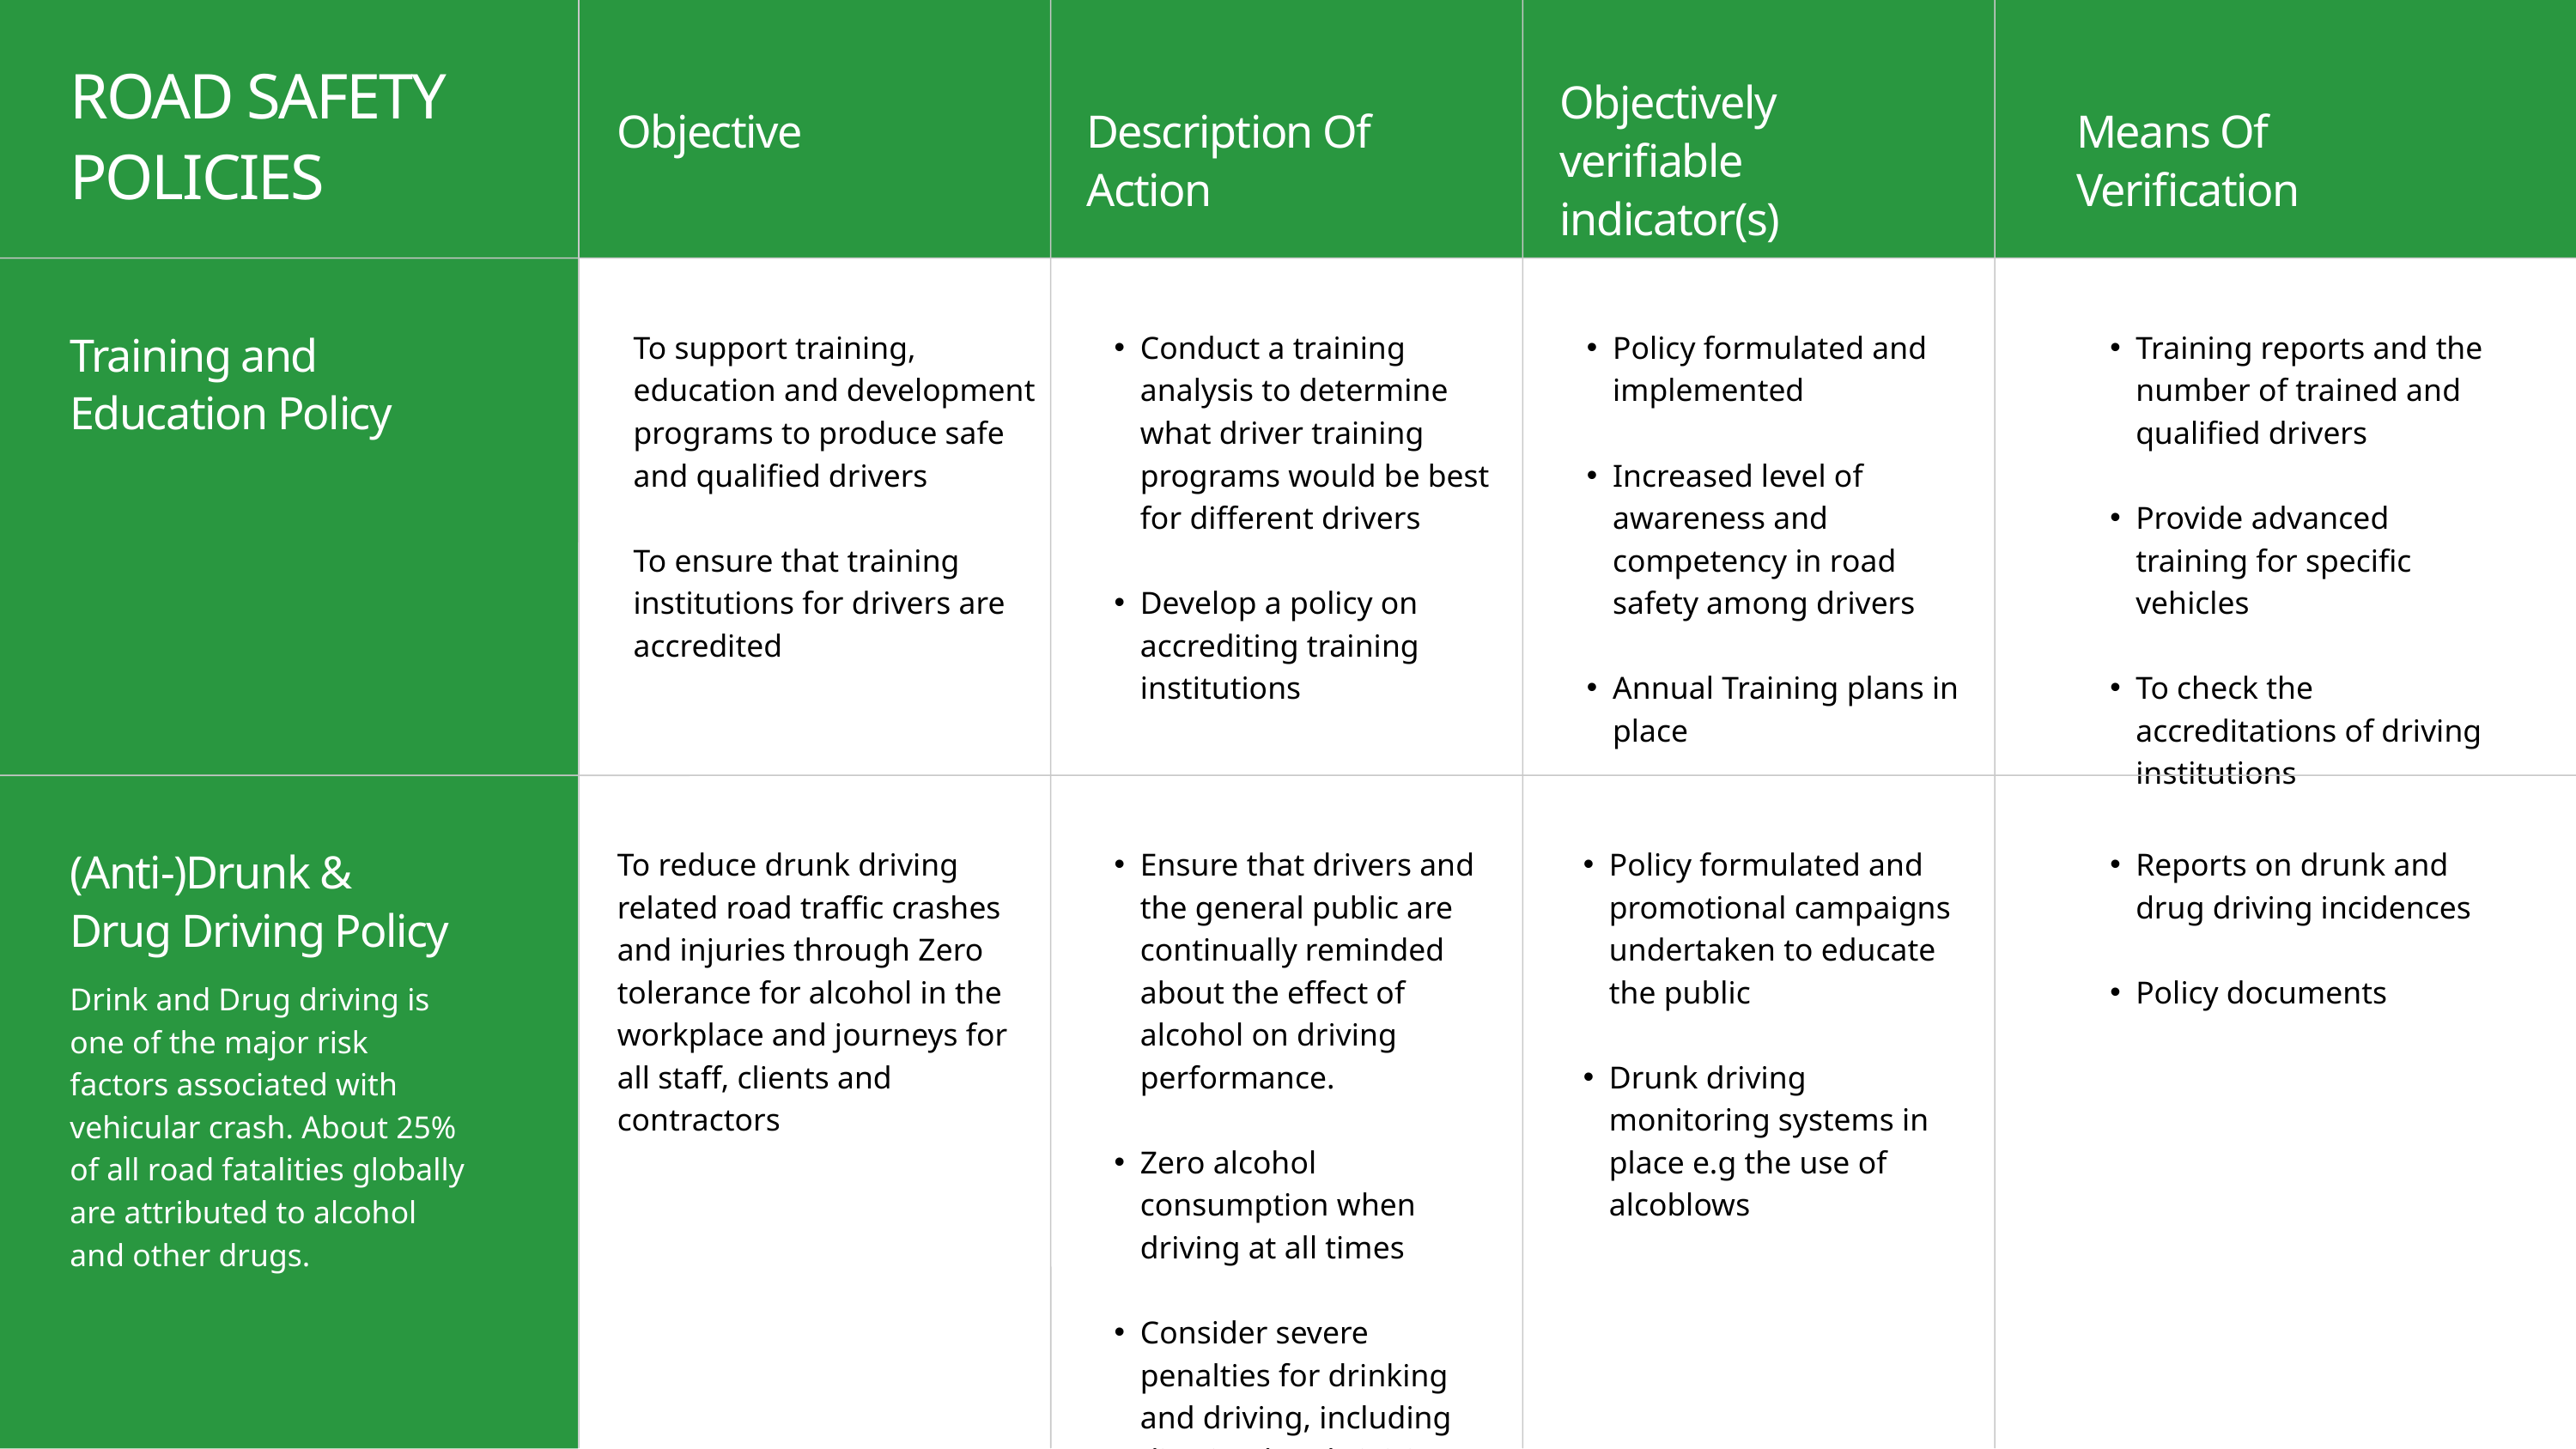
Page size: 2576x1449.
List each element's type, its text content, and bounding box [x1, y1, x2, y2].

text_box Training reports and the number of trained and qualified drivers Provide advanced training for specific vehicles To check the accreditations of driving institutions [2084, 776, 2488, 791]
text_box ROAD SAFETY POLICIES [70, 50, 508, 212]
text_box (Anti-)Drunk & Drug Driving Policy [70, 840, 453, 956]
text_box Objective [617, 99, 1020, 157]
text_box [0, 258, 579, 775]
text_box [0, 776, 579, 1449]
text_box Reports on drunk and drug driving incidences Policy documents [2084, 840, 2488, 1010]
text_box Drink and Drug driving is one of the major risk factors associated with vehicular crash. About 25% of all road fatalities globally are attributed to alcohol and other drugs. [70, 974, 473, 1272]
text_box Objectively verifiable indicator(s) [1559, 70, 1963, 245]
text_box Policy formulated and promotional campaigns undertaken to educate the public Drunk driving monitoring systems in place e.g the use of alcoblows [1557, 840, 1960, 1222]
text_box Conduct a training analysis to determine what driver training programs would be best for different drivers Develop a policy on accrediting training institutions [1088, 322, 1492, 706]
text_box Training and Education Policy [70, 322, 404, 440]
text_box [1051, 0, 1522, 258]
text_box Means Of Verification [2076, 99, 2495, 215]
text_box [0, 0, 579, 258]
text_box [1523, 0, 1995, 258]
text_box Policy formulated and implemented Increased level of awareness and competency in road safety among drivers Annual Training plans in place [1560, 322, 1964, 749]
text_box Description Of Action [1086, 99, 1490, 215]
text_box [1996, 0, 2576, 258]
text_box [579, 0, 1050, 258]
text_box To support training, education and development programs to produce safe and qualified drivers To ensure that training institutions for drivers are accredited [633, 322, 1036, 664]
text_box To reduce drunk driving related road traffic crashes and injuries through Zero tolerance for alcohol in the workplace and journeys for all staff, clients and contractors [617, 840, 1020, 1137]
text_box Training reports and the number of trained and qualified drivers Provide advanced training for specific vehicles To check the accreditations of driving institutions [2084, 322, 2488, 775]
text_box Ensure that drivers and the general public are continually reminded about the effect of alcohol on driving performance. Zero alcohol consumption when driving at all times Consider severe penalties for drinking and driving, including dismissal and Liaising with the Authority to deal with drunk drivers [1088, 840, 1492, 1449]
